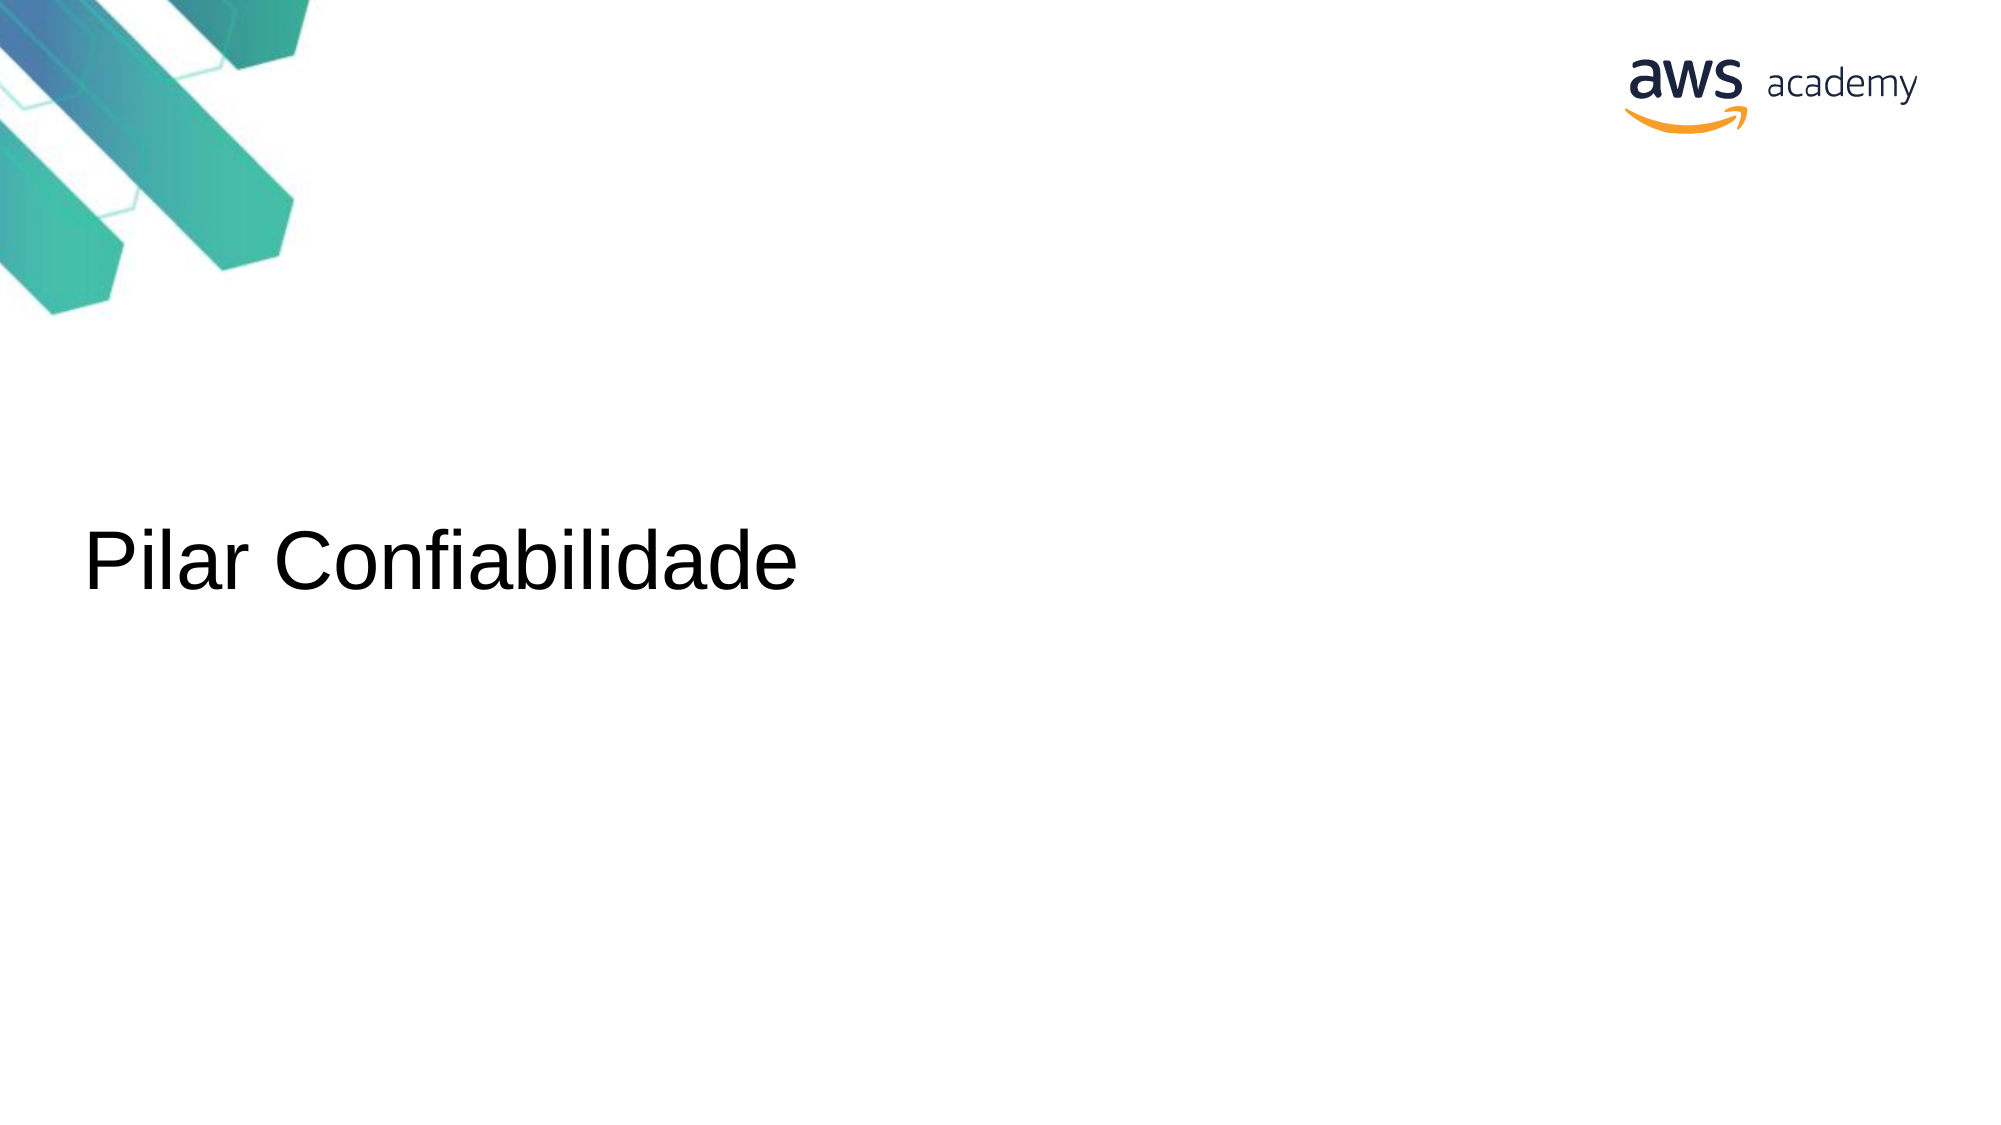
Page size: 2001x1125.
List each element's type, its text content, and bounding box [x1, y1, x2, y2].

title Pilar Confiabilidade [68, 523, 1932, 602]
picture [1625, 59, 1917, 134]
picture [0, 0, 373, 356]
